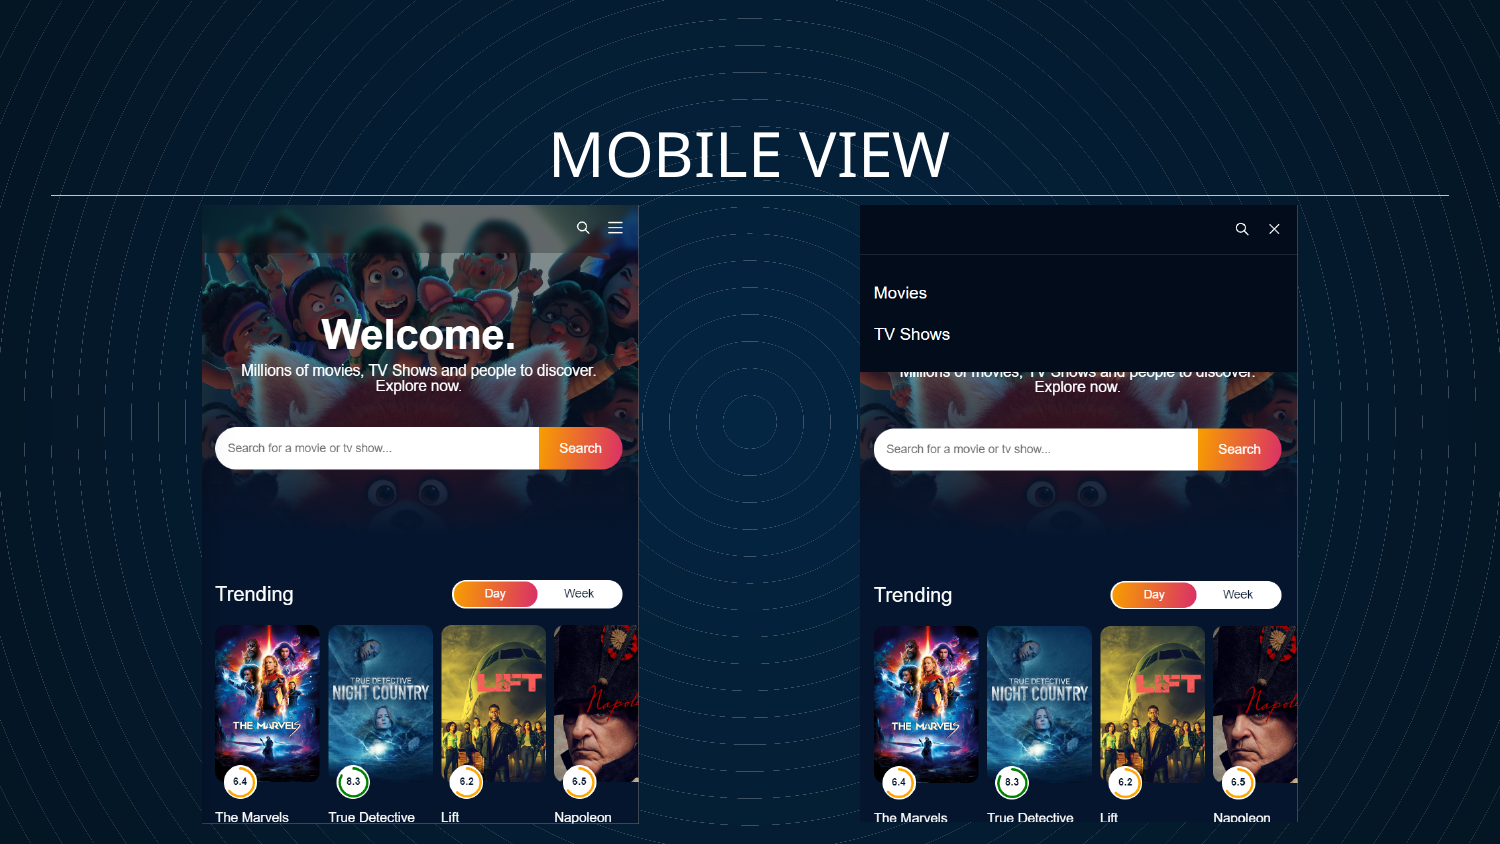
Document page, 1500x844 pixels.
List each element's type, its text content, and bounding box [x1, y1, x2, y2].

title MOBILE VIEW [1301, 202, 1449, 206]
title MOBILE VIEW [51, 105, 1449, 195]
picture [201, 204, 640, 824]
picture [860, 204, 1298, 822]
